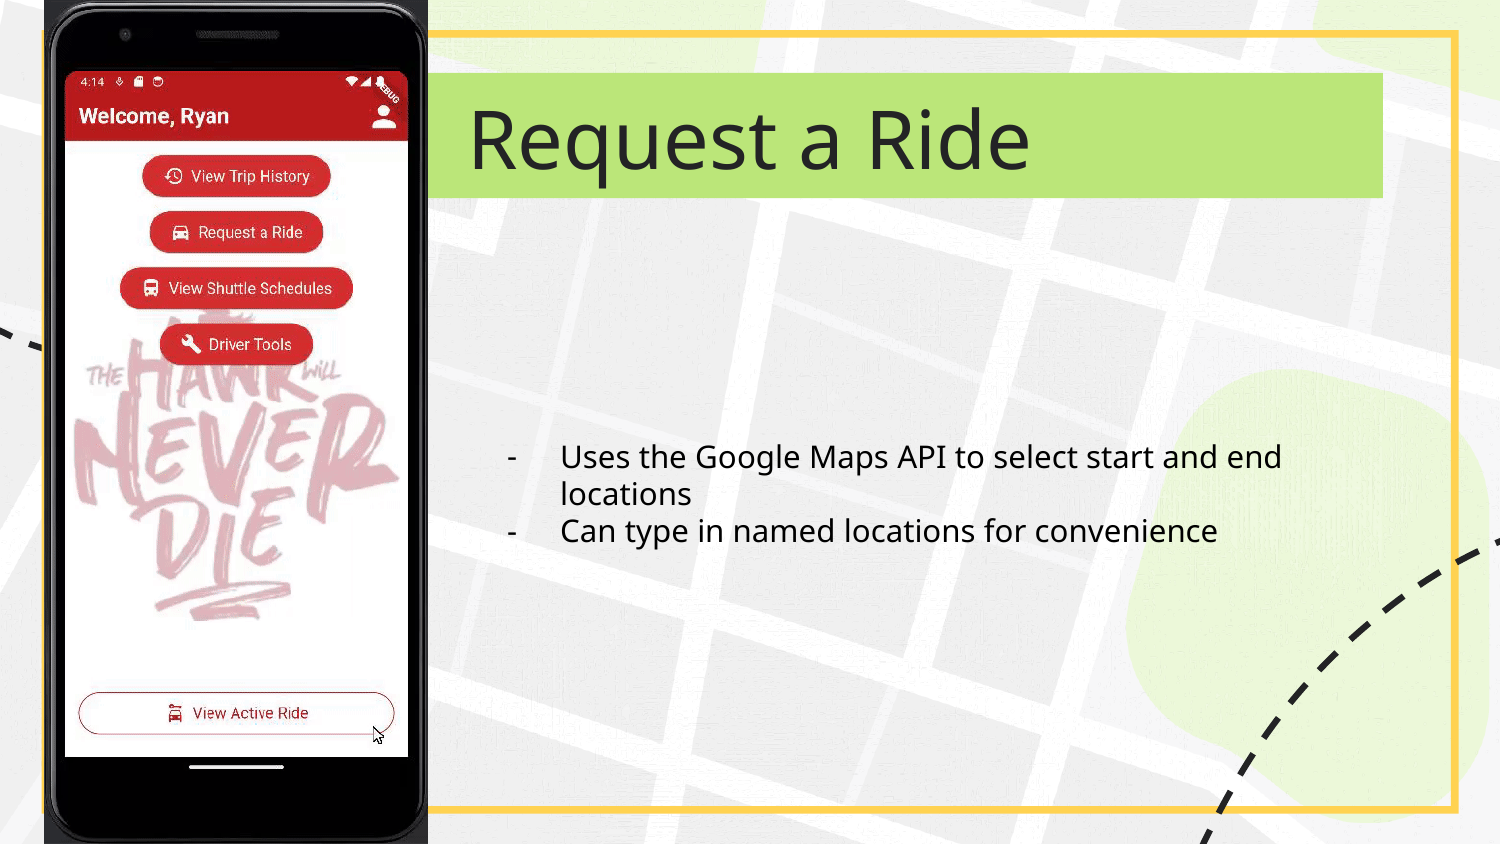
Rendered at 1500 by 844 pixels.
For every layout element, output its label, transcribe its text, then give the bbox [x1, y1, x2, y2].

title Request a Ride [433, 72, 1383, 199]
text_box Uses the Google Maps API to select start and end locations Can type in named locations for convenience [470, 421, 1427, 494]
picture [2, 0, 1500, 844]
